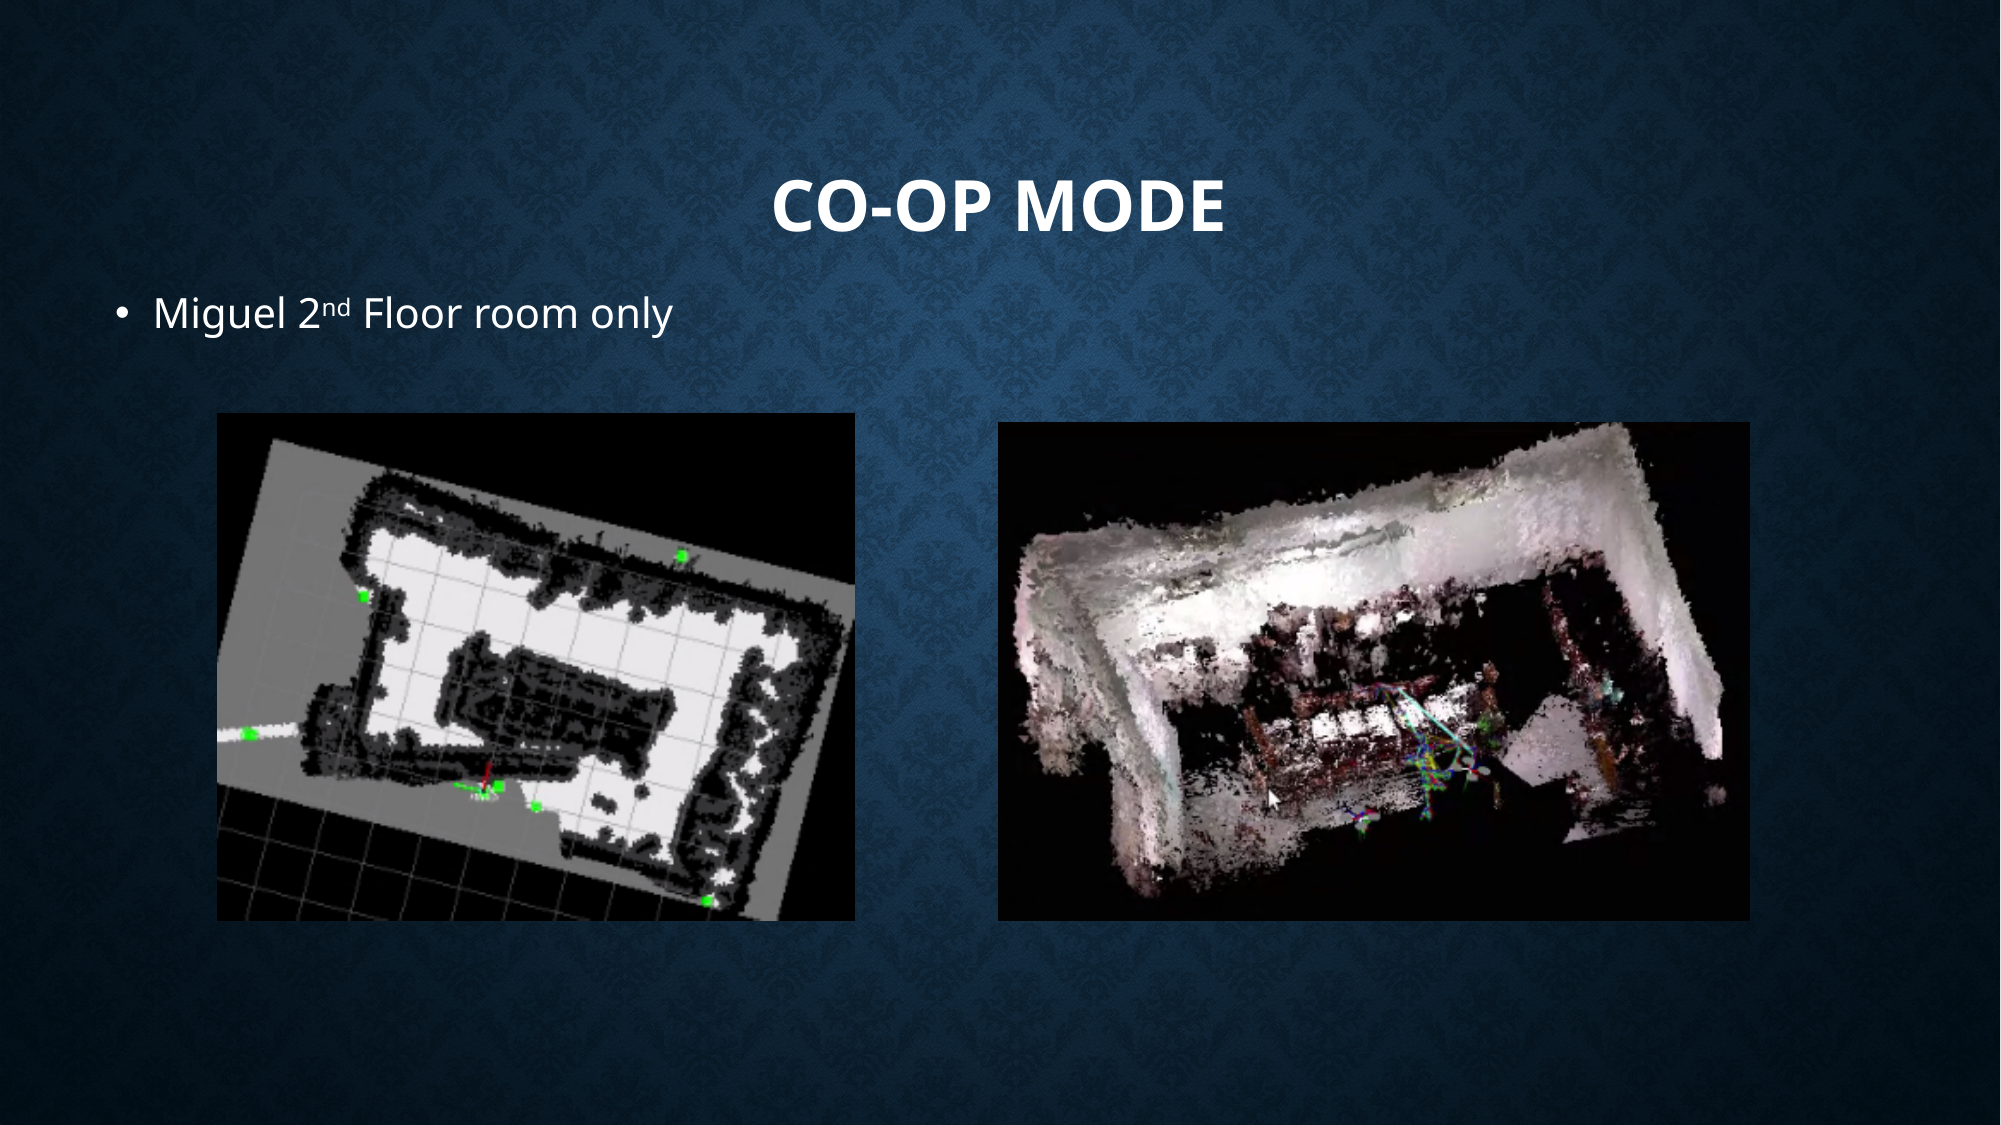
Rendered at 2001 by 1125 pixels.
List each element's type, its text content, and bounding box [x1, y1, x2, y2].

text_box Miguel 2nd Floor room only [100, 270, 1799, 366]
picture [998, 421, 1750, 922]
picture [216, 412, 855, 922]
title Co-op Mode [149, 99, 1849, 318]
